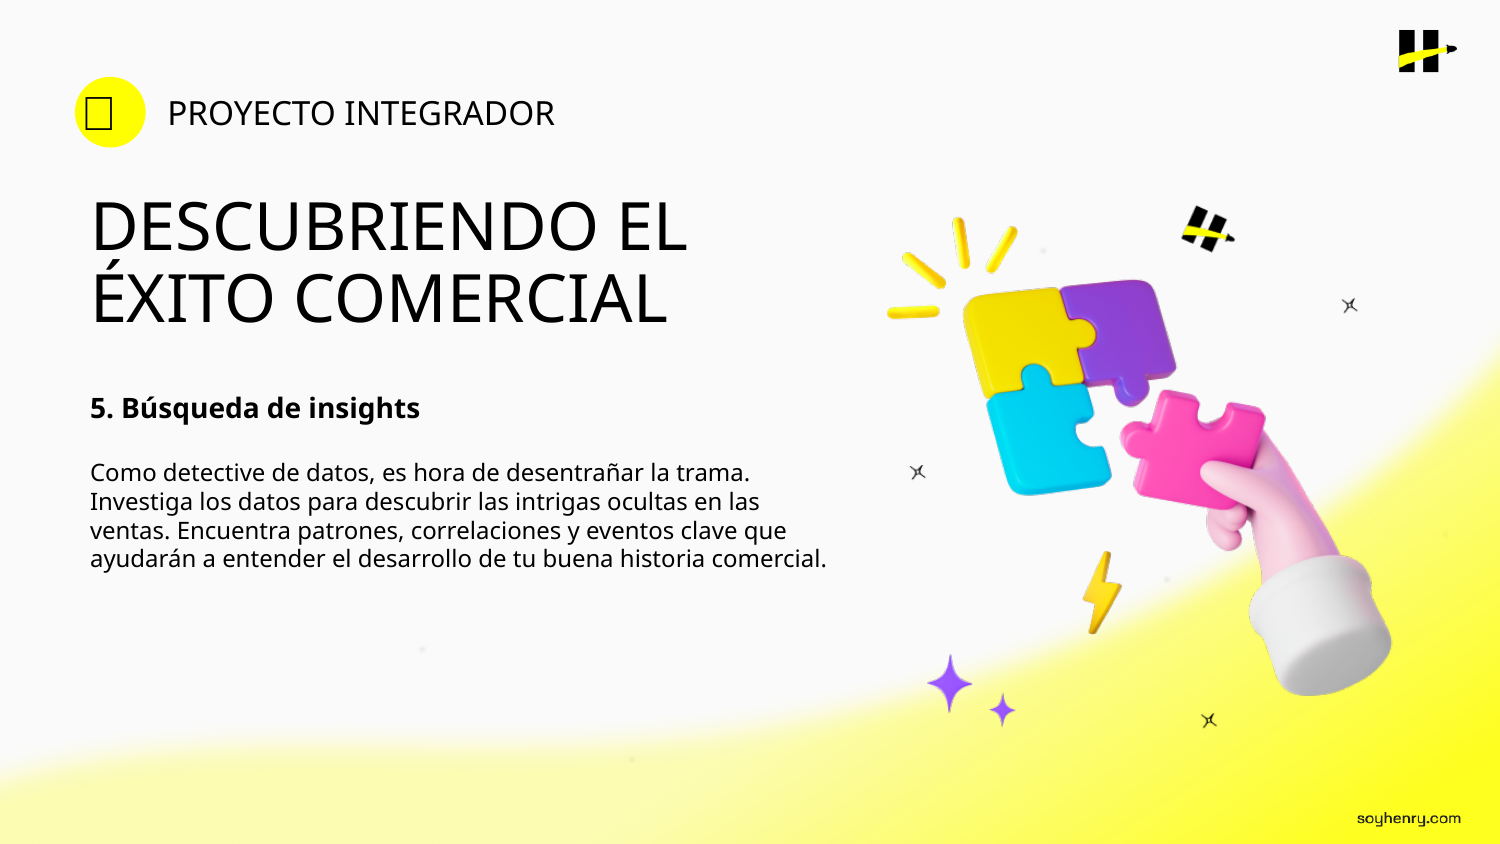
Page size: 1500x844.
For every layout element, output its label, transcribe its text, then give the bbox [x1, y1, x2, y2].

text_box 🎯 [65, 67, 163, 156]
text_box DESCUBRIENDO EL ÉXITO COMERCIAL [75, 177, 845, 352]
text_box 5. Búsqueda de insights Como detective de datos, es hora de desentrañar la trama. Investiga los datos para descubrir las intrigas ocultas en las ventas. Encuentra patrones, correlaciones y eventos clave que ayudarán a entender el desarrollo de tu buena historia comercial. [75, 375, 851, 824]
text_box PROYECTO INTEGRADOR [163, 76, 909, 147]
picture [0, 0, 1500, 844]
